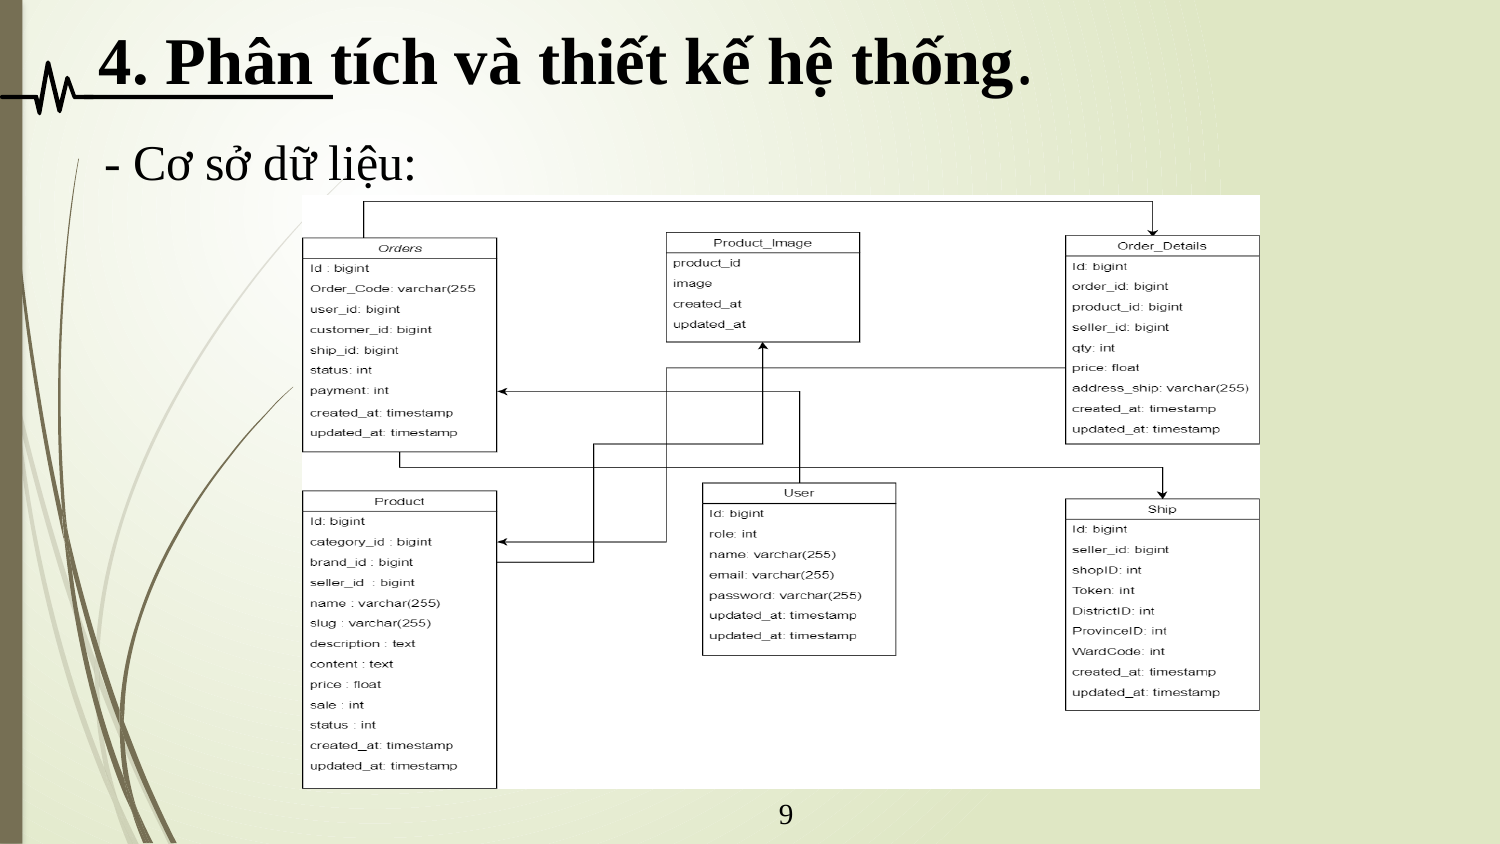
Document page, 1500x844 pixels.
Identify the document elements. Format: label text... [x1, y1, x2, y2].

title 4. Phân tích và thiết kế hệ thống. [84, 2, 1351, 81]
picture [302, 195, 1260, 789]
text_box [0, 60, 334, 116]
subtitle - Cơ sở dữ liệu: [70, 115, 596, 196]
text_box 9 [738, 796, 834, 834]
